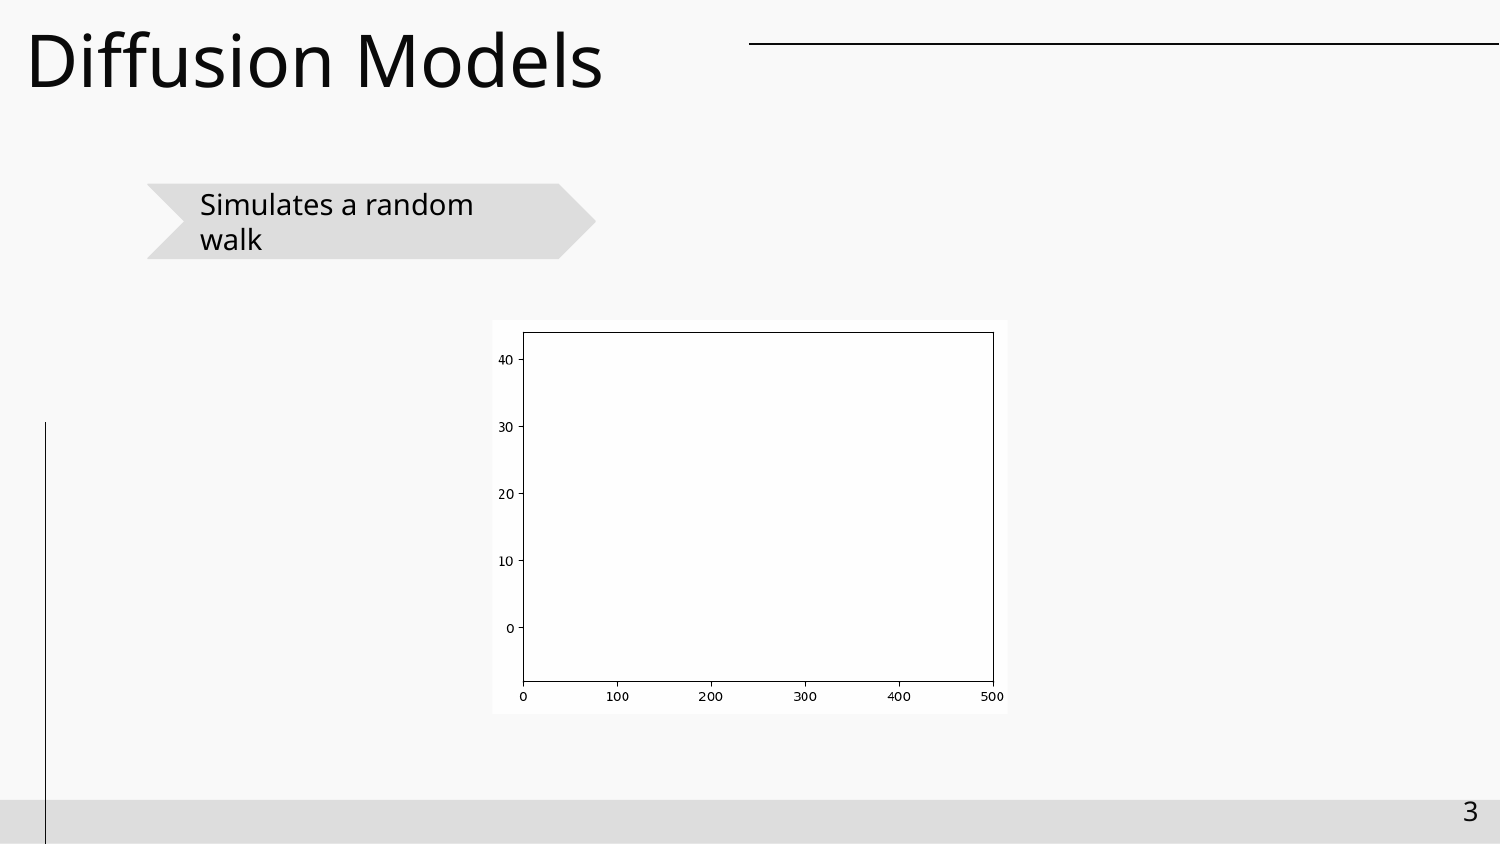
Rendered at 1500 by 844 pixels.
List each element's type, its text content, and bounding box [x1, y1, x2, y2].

picture [492, 319, 1008, 715]
slide_number ‹#› [1403, 779, 1494, 844]
text_box Simulates a random walk [147, 184, 596, 259]
title Diffusion Models [0, 0, 656, 117]
